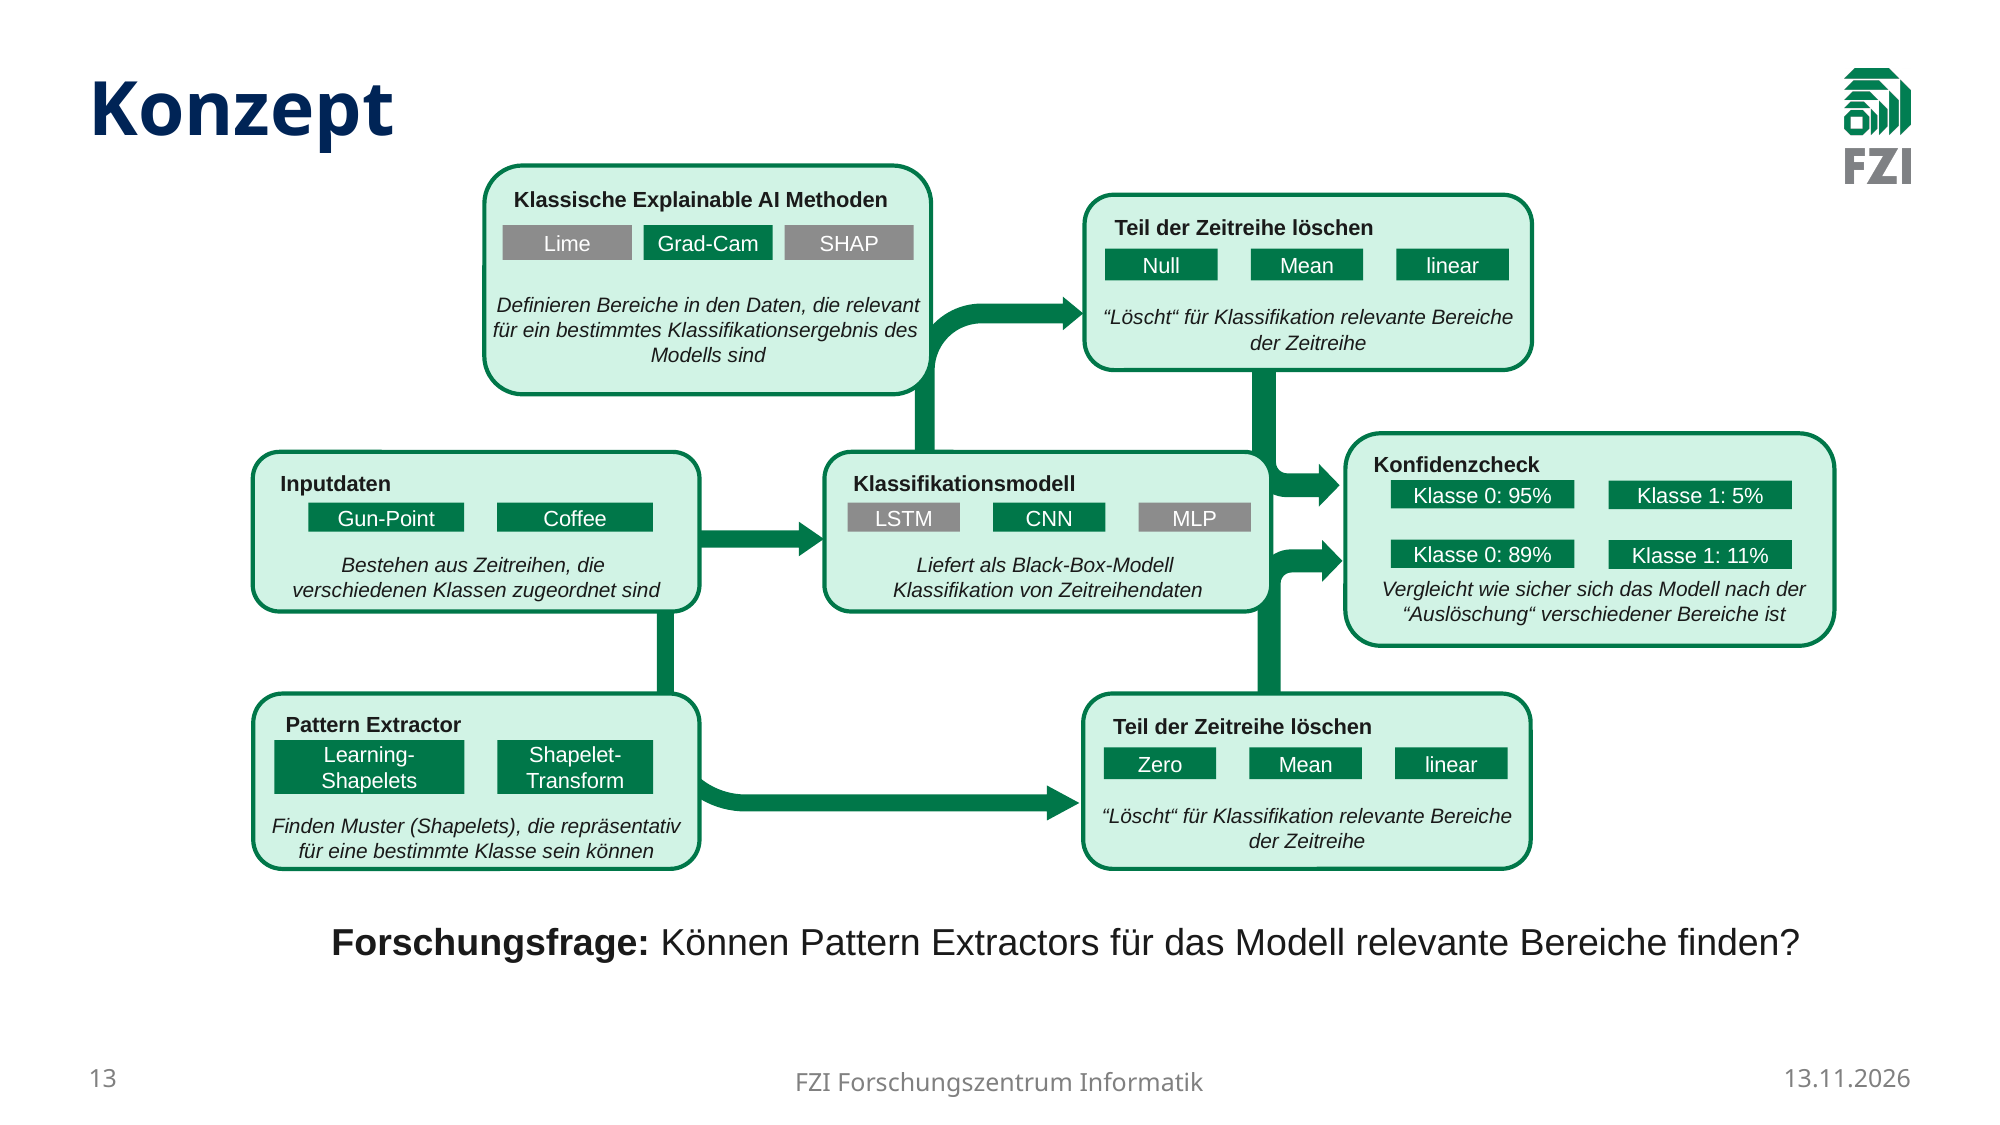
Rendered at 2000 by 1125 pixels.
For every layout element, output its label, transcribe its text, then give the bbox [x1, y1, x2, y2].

text_box [1255, 538, 1343, 691]
text_box Gun-Point [306, 501, 466, 534]
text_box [1082, 693, 1531, 870]
text_box Konfidenzcheck [1358, 443, 1555, 485]
text_box [482, 163, 934, 283]
text_box [702, 776, 1077, 823]
text_box [939, 294, 1079, 357]
picture [1844, 68, 1911, 184]
text_box Liefert als Black-Box-Modell Klassifikation von Zeitreihendaten [878, 544, 1218, 609]
text_box Klasse 1: 5% [1607, 478, 1794, 511]
text_box Klasse 0: 95% [1389, 478, 1576, 510]
text_box Lime [501, 223, 634, 262]
text_box Finden Muster (Shapelets), die repräsentativ für eine bestimmte Klasse sein können [256, 804, 696, 870]
text_box [250, 449, 702, 614]
text_box Learning-Shapelets [272, 738, 467, 796]
text_box Coffee [495, 501, 655, 534]
text_box [486, 374, 929, 397]
text_box Klassifikationsmodell [838, 462, 1091, 504]
footer FZI Forschungszentrum Informatik [645, 1037, 1355, 1097]
text_box SHAP [783, 223, 916, 262]
text_box MLP [1136, 501, 1253, 534]
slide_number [1674, 1037, 1911, 1097]
text_box Shapelet-Transform [495, 738, 655, 796]
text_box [1084, 194, 1533, 371]
text_box Forschungsfrage: Können Pattern Extractors für das Modell relevante Bereiche finden? [316, 910, 1827, 971]
text_box [1343, 431, 1837, 568]
text_box [1351, 634, 1829, 648]
text_box Pattern Extractor [270, 703, 477, 745]
text_box [822, 449, 1274, 614]
text_box Definieren Bereiche in den Daten, die relevant für ein bestimmtes Klassifikationsergebnis des Modells sind [477, 283, 939, 374]
title Konzept [88, 70, 1768, 160]
text_box Grad-Cam [642, 223, 775, 262]
text_box Klasse 0: 89% [1389, 538, 1576, 570]
text_box Vergleicht wie sicher sich das Modell nach der “Auslöschung“ verschiedener Bereiche ist [1340, 568, 1848, 634]
text_box [251, 691, 702, 858]
text_box Inputdaten [265, 462, 407, 504]
slide_number 13 [88, 1037, 237, 1097]
text_box Klasse 1: 11% [1607, 538, 1794, 571]
text_box [1249, 379, 1342, 509]
text_box LSTM [846, 501, 962, 534]
text_box Klassische Explainable AI Methoden [499, 178, 904, 220]
text_box [654, 614, 676, 691]
text_box CNN [991, 501, 1107, 534]
text_box Bestehen aus Zeitreihen, die verschiedenen Klassen zugeordnet sind [277, 544, 675, 609]
text_box [912, 374, 937, 449]
text_box [702, 519, 822, 559]
